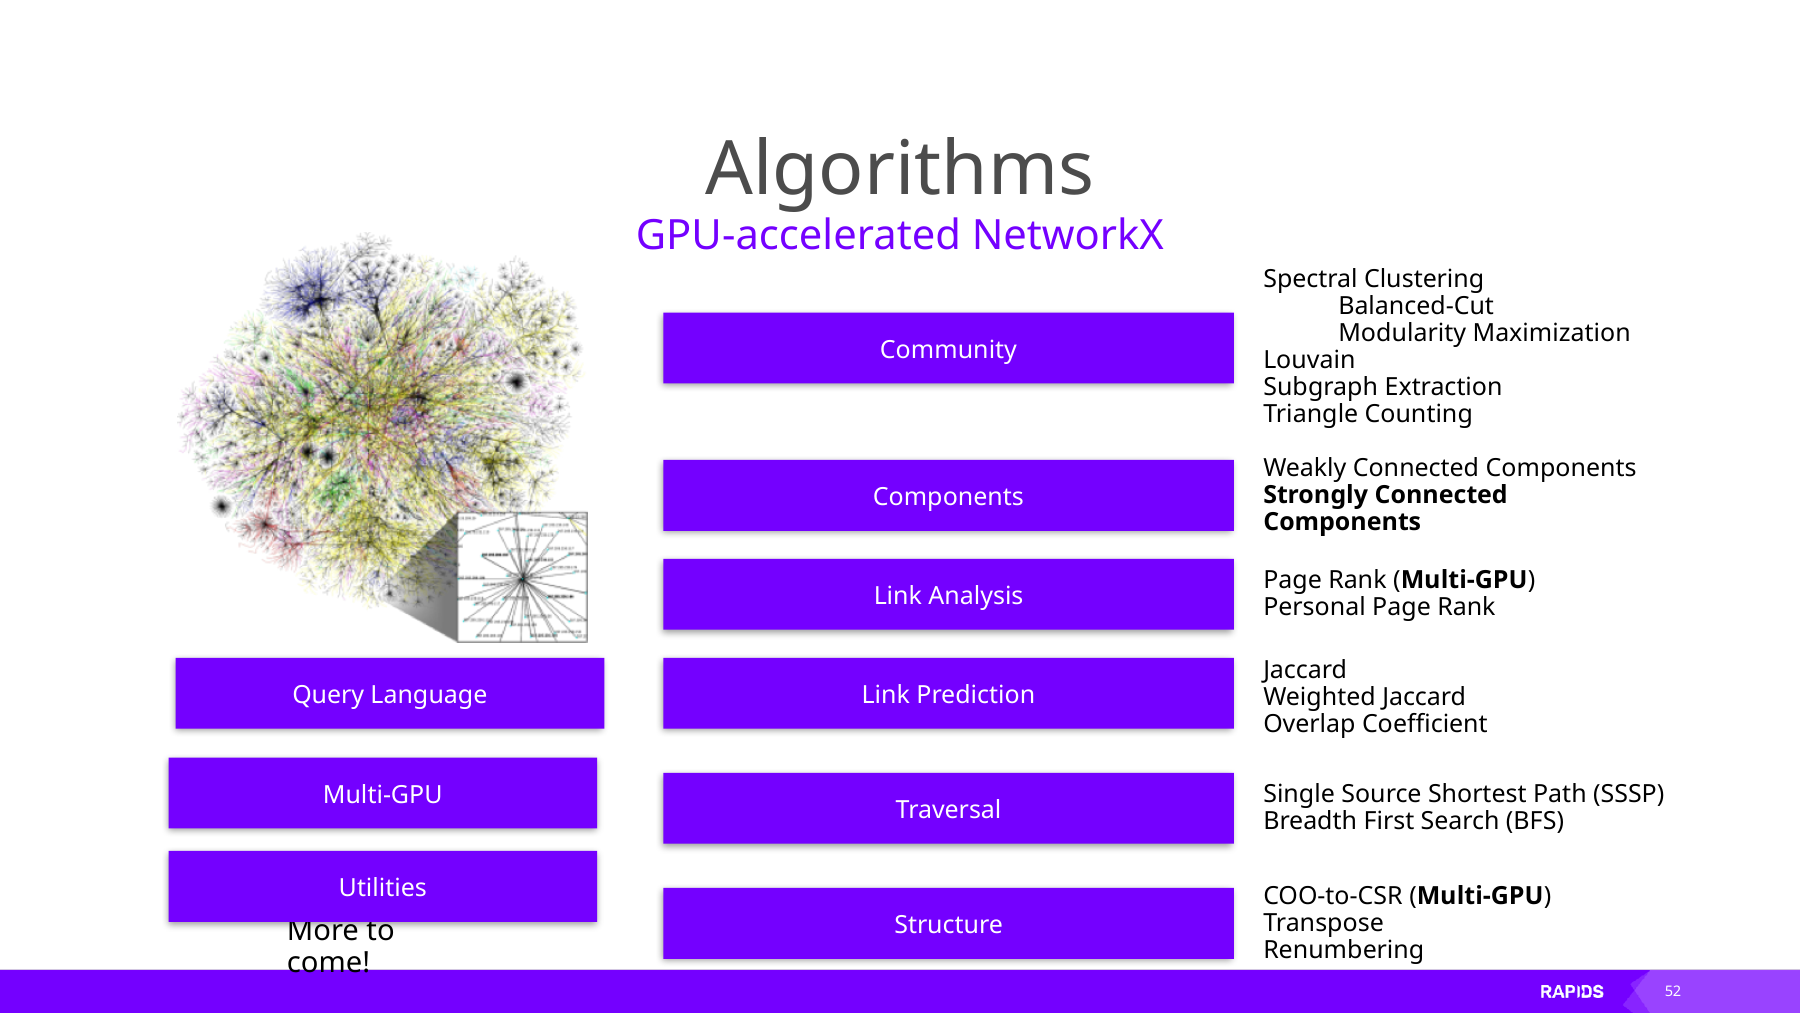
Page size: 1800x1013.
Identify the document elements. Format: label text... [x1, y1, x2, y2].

text_box Utilities [168, 850, 598, 922]
list GPU-accelerated NetworkX [81, 206, 1719, 293]
text_box COO-to-CSR (Multi-GPU) Transpose Renumbering [1248, 902, 1666, 945]
picture [0, 0, 1800, 1013]
text_box Jaccard Weighted Jaccard Overlap Coefficient [1248, 654, 1669, 741]
text_box More to come! [271, 930, 494, 971]
text_box Link Prediction [663, 657, 1234, 729]
text_box Weakly Connected Components Strongly Connected Components [1248, 459, 1669, 531]
text_box Structure [663, 887, 1234, 959]
title Algorithms [81, 120, 1719, 206]
text_box Community [663, 312, 1234, 384]
text_box Page Rank (Multi-GPU) Personal Page Rank [1248, 558, 1669, 629]
text_box Multi-GPU [168, 757, 598, 829]
text_box Traversal [663, 772, 1234, 844]
text_box Components [663, 459, 1234, 531]
text_box Link Analysis [663, 558, 1234, 630]
text_box Spectral Clustering Balanced-Cut Modularity Maximization Louvain Subgraph Extraction Triangle Counting [1248, 285, 1651, 410]
text_box Query Language [175, 657, 605, 729]
text_box Single Source Shortest Path (SSSP) Breadth First Search (BFS) [1248, 773, 1710, 844]
